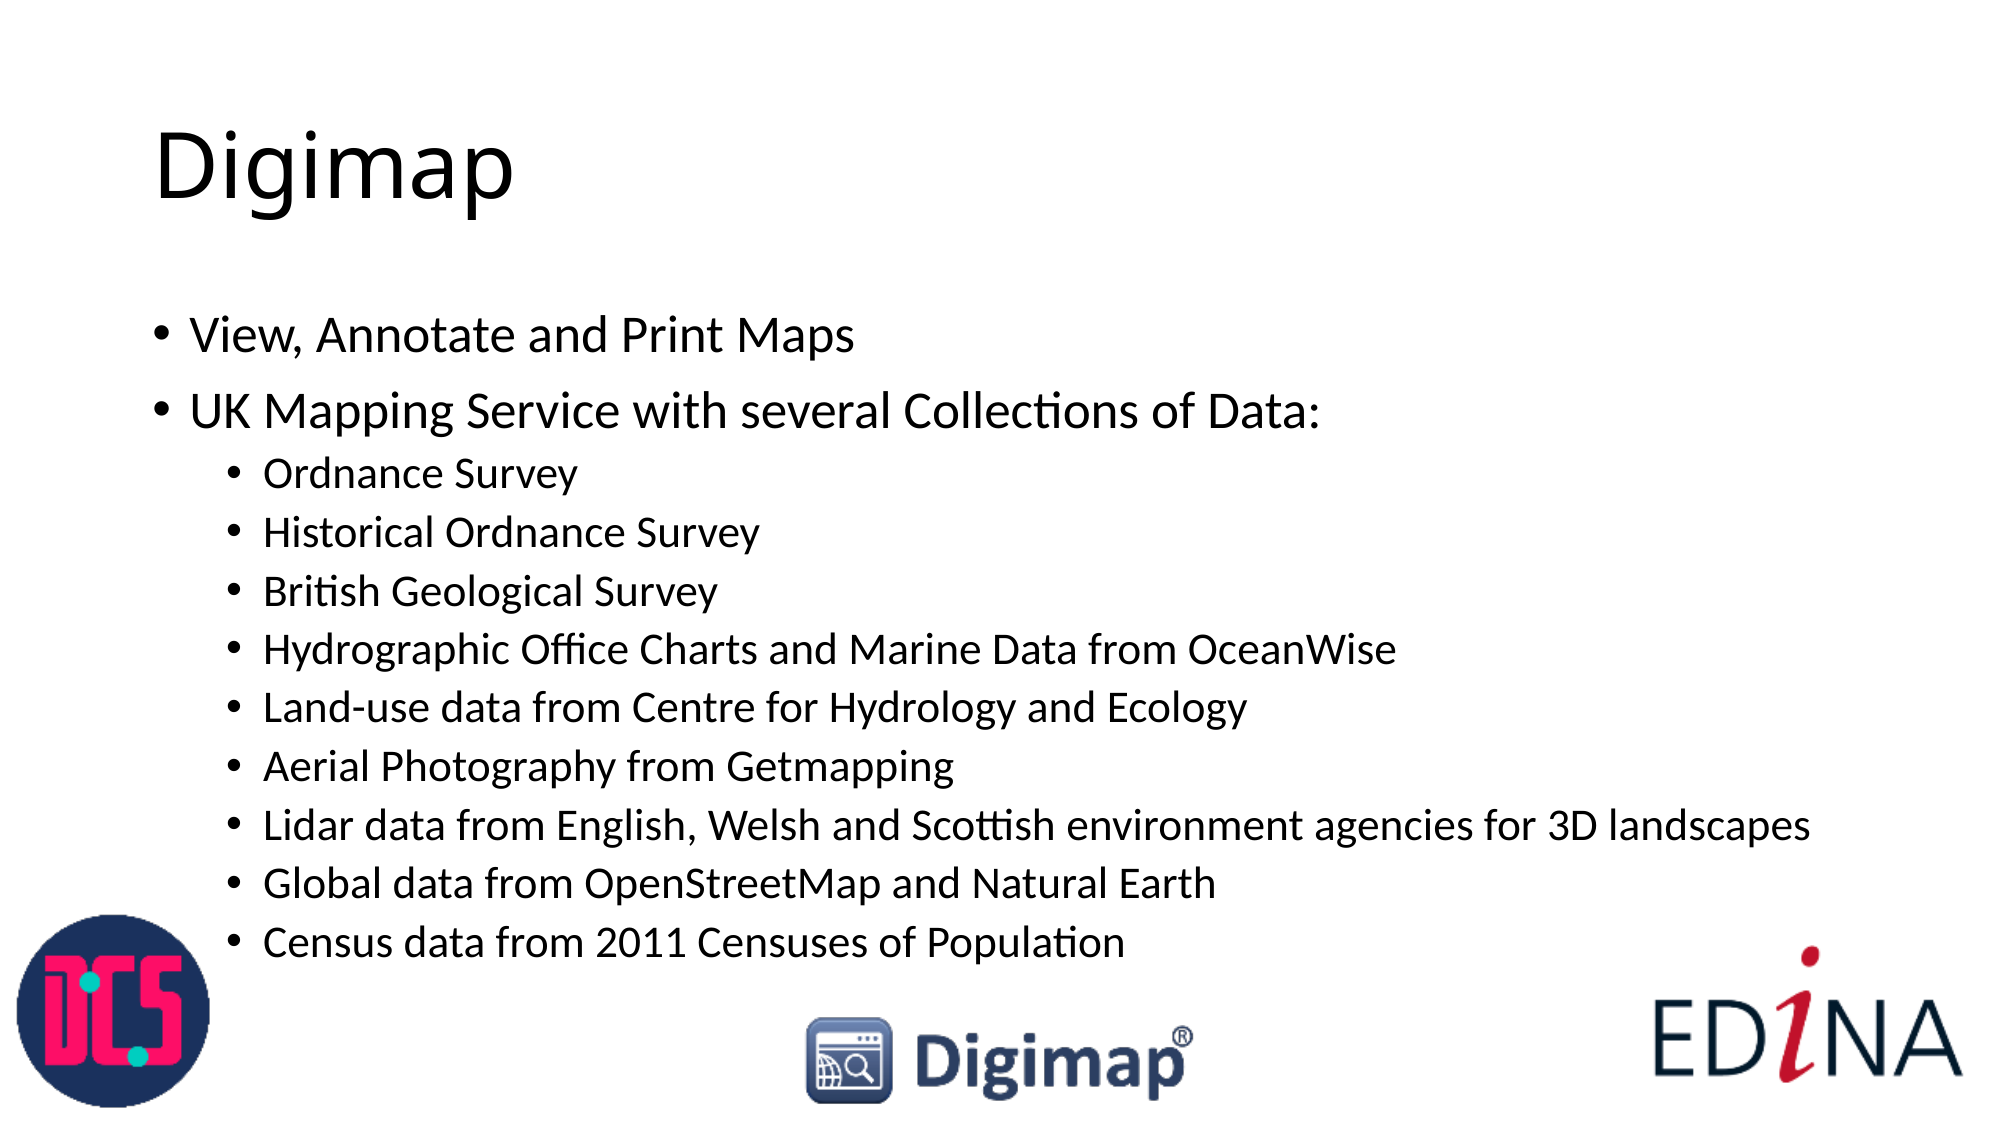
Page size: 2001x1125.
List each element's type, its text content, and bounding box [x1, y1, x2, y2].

picture [1648, 944, 1968, 1086]
picture [0, 898, 227, 1125]
title Digimap [137, 59, 1863, 278]
picture [799, 1013, 1201, 1115]
list View, Annotate and Print Maps UK Mapping Service with several Collections of Data: Ordnance Survey Historical Ordnance Survey British Geological Survey Hydrographic Office Charts and Marine Data from OceanWise Land-use data from Centre for Hydrology and Ecology Aerial Photography from Getmapping Lidar data from English, Welsh and Scottish environment agencies for 3D landscapes Global data from OpenStreetMap and Natural Earth Census data from 2011 Censuses of Population [137, 299, 1863, 1014]
